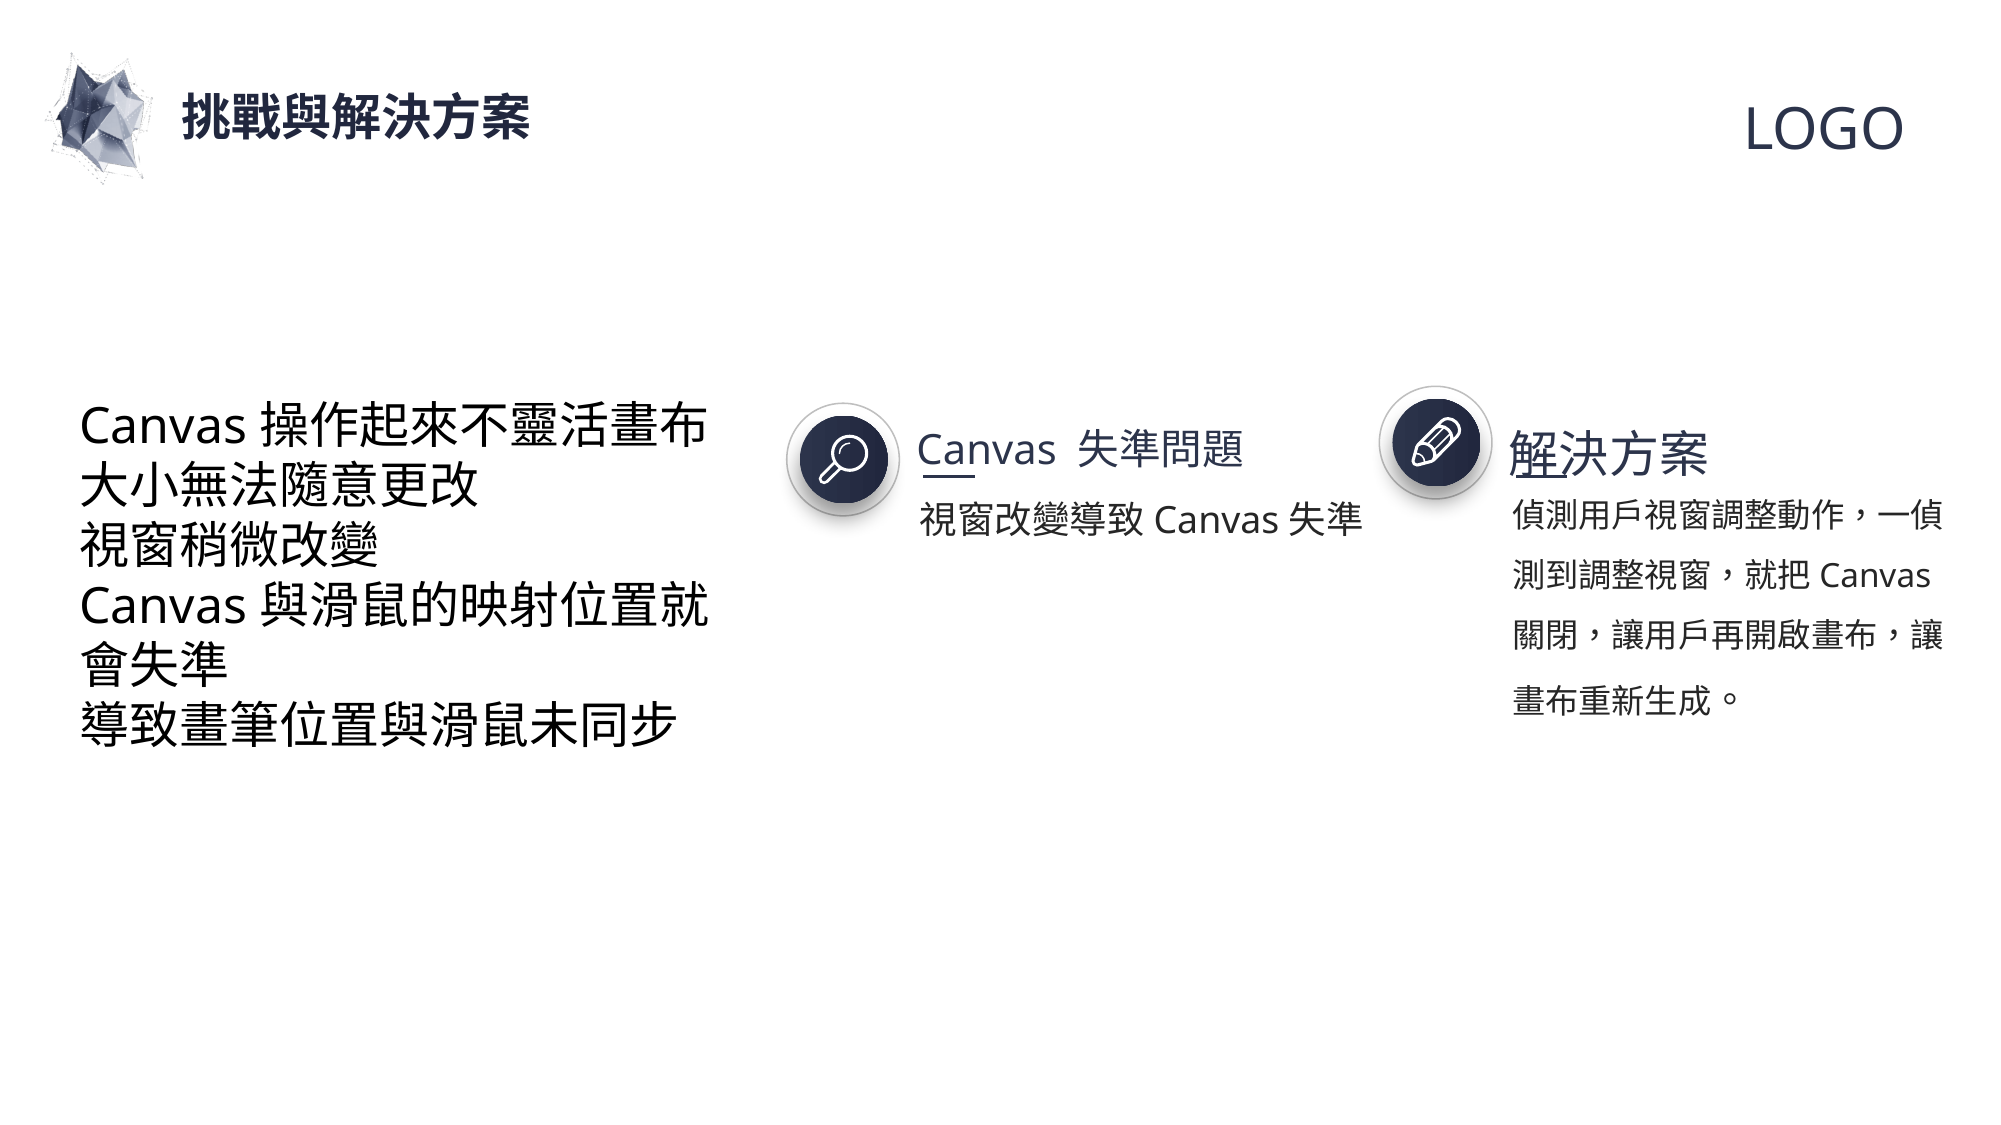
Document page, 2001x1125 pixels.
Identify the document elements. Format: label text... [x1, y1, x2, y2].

text_box Canvas操作起來不靈活畫布大小無法隨意更改 視窗稍微改變 Canvas與滑鼠的映射位置就會失準 導致畫筆位置與滑鼠未同步 [64, 386, 741, 761]
picture [0, 0, 188, 236]
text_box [786, 403, 1393, 542]
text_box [1379, 386, 1986, 724]
text_box 挑戰與解決方案 [181, 70, 532, 153]
